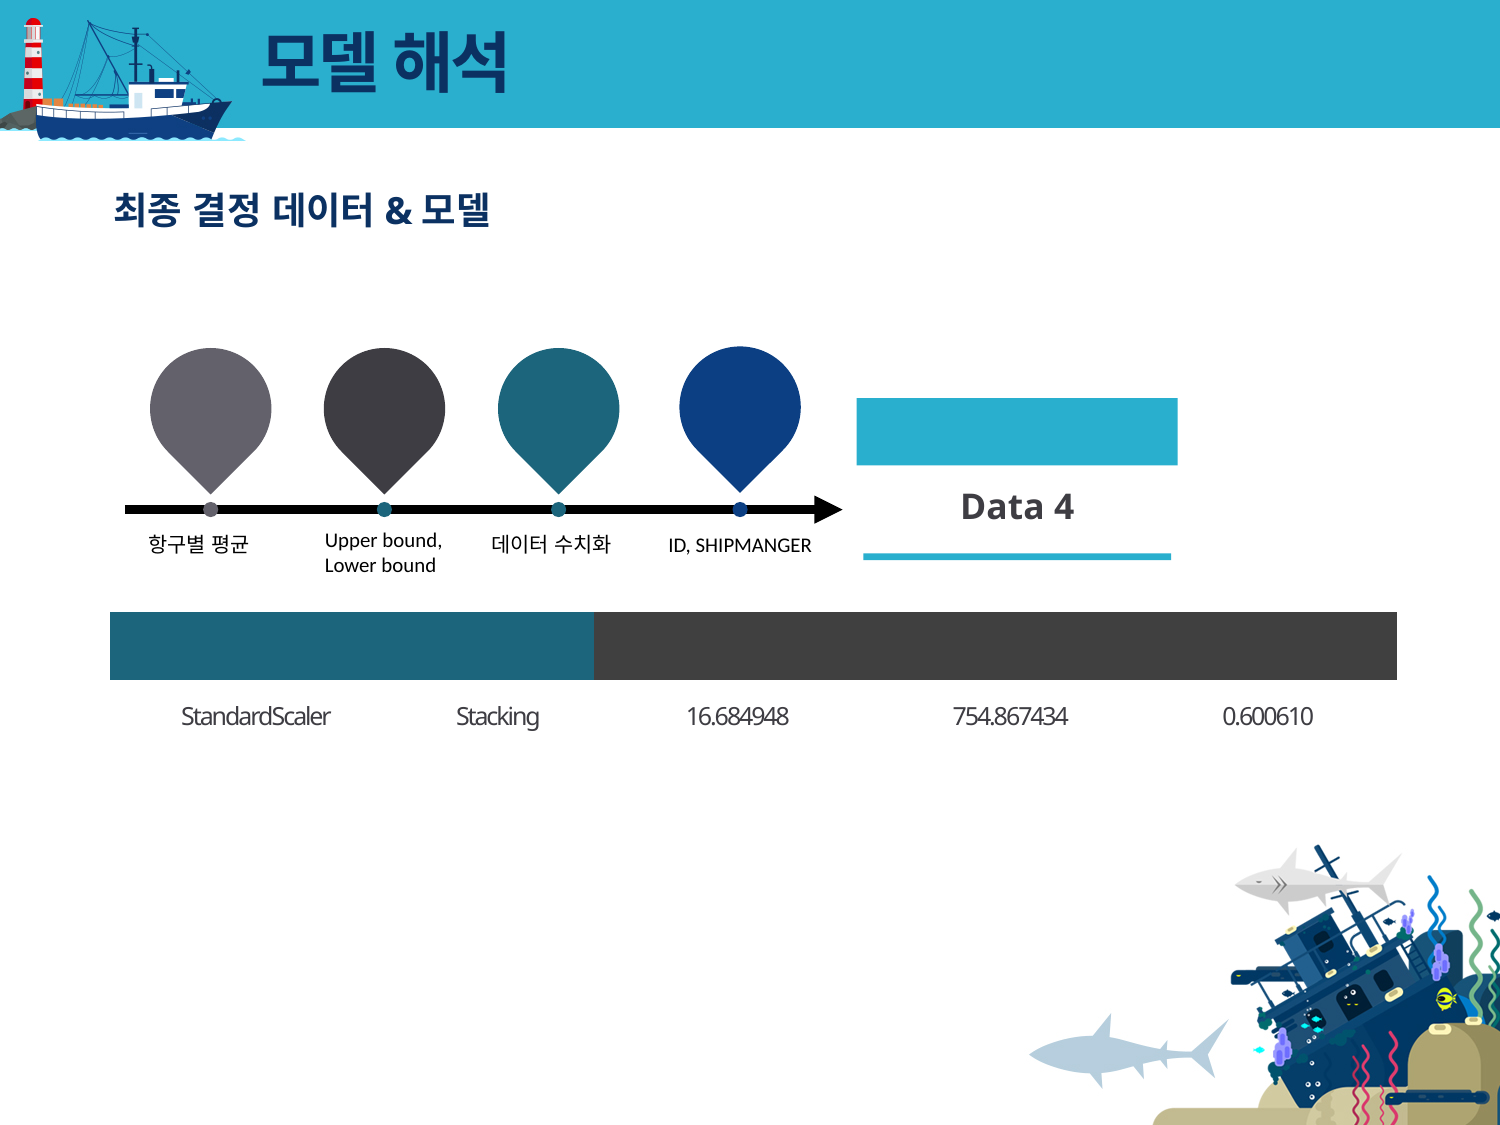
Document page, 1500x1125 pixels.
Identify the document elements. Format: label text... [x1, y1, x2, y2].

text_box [856, 397, 1178, 561]
table_cell Stacking [403, 680, 594, 752]
table_header R2 [1140, 612, 1397, 680]
picture [0, 0, 1500, 1125]
text_box ID, SHIPMANGER [653, 523, 842, 564]
table_cell 16.684948 [594, 680, 882, 752]
text_box Upper bound, Lower bound [310, 519, 462, 584]
table_cell 754.867434 [882, 680, 1140, 752]
table_header MSE [882, 612, 1140, 680]
title 모델 해석 [244, 14, 1224, 119]
text_box 데이터 수치화 [476, 524, 641, 565]
table_header MAE [594, 612, 882, 680]
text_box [124, 346, 843, 518]
text_box 항구별 평균 [133, 524, 273, 565]
table_header 모델 [403, 612, 594, 680]
table_header 스케일링 [110, 612, 403, 680]
table_cell 0.600610 [1140, 680, 1397, 752]
text_box 최종 결정 데이터&모델 [98, 179, 671, 239]
table_cell StandardScaler [110, 680, 403, 752]
